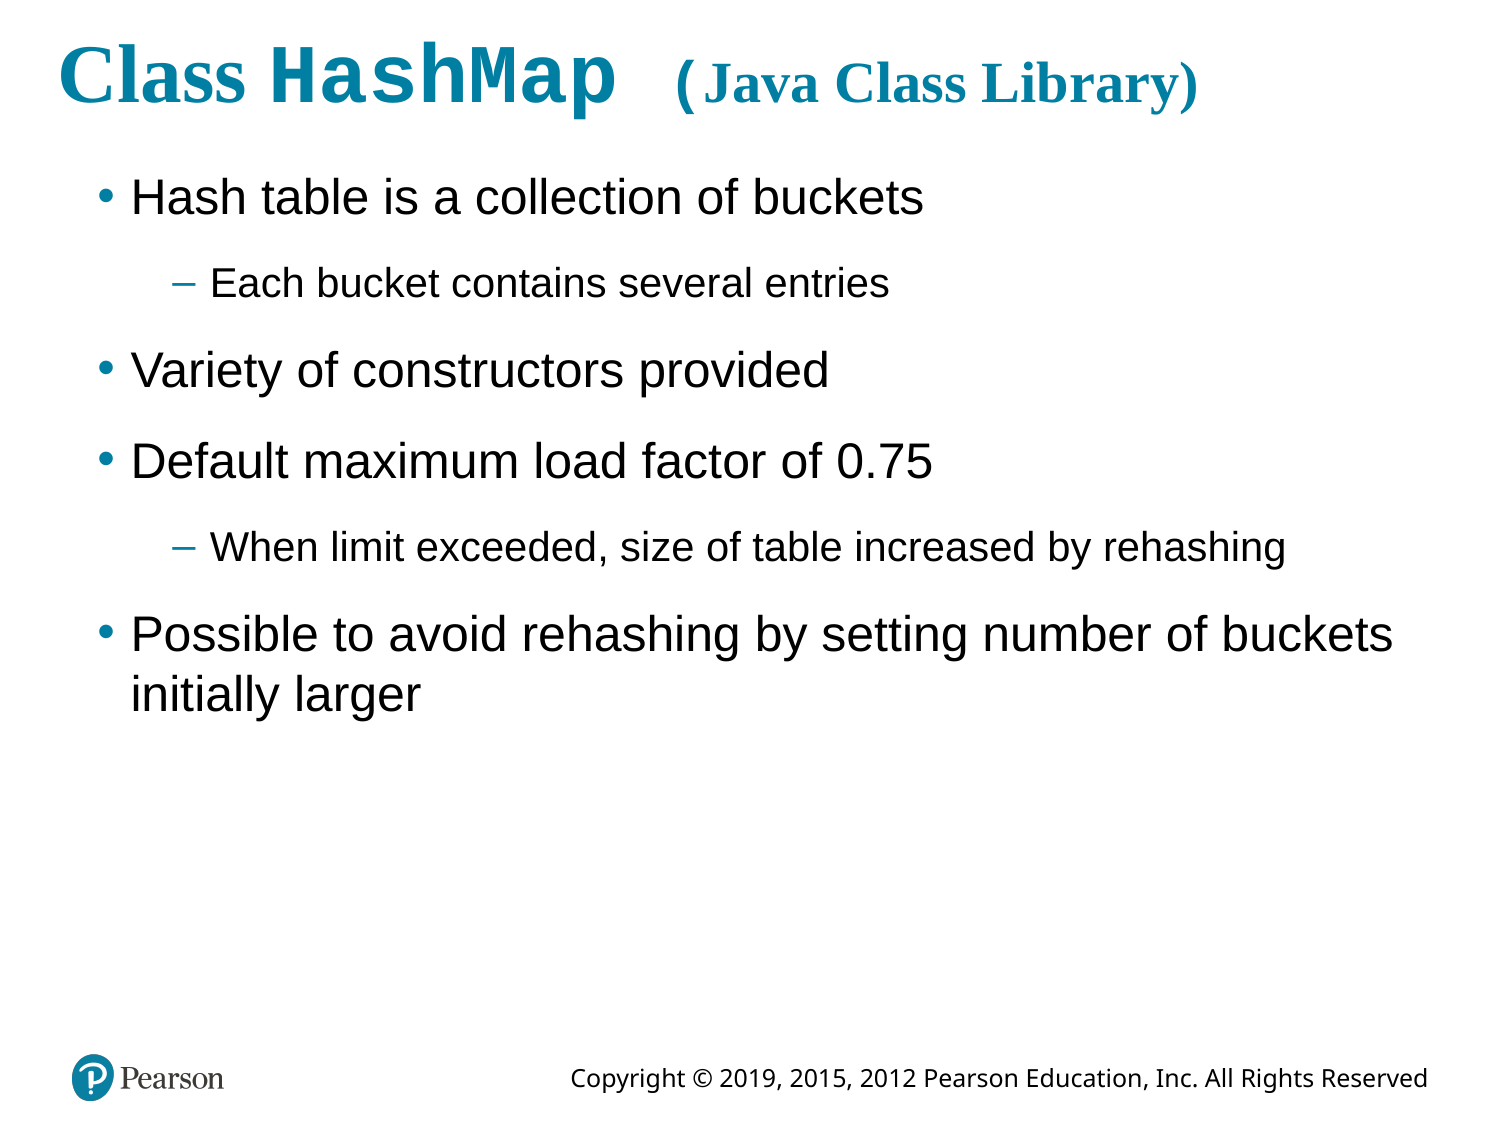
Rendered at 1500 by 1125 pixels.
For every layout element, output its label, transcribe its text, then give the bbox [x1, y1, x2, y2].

title Class HashMap (Java Class Library) [41, 0, 1440, 135]
picture [98, 1054, 224, 1101]
picture [80, 1063, 106, 1088]
picture [72, 1087, 83, 1101]
picture [72, 1054, 88, 1070]
list Hash table is a collection of buckets Each bucket contains several entries Variety of constructors provided Default maximum load factor of 0.75 When limit exceeded, size of table increased by rehashing Possible to avoid rehashing by setting number of buckets initially larger [65, 149, 1417, 976]
